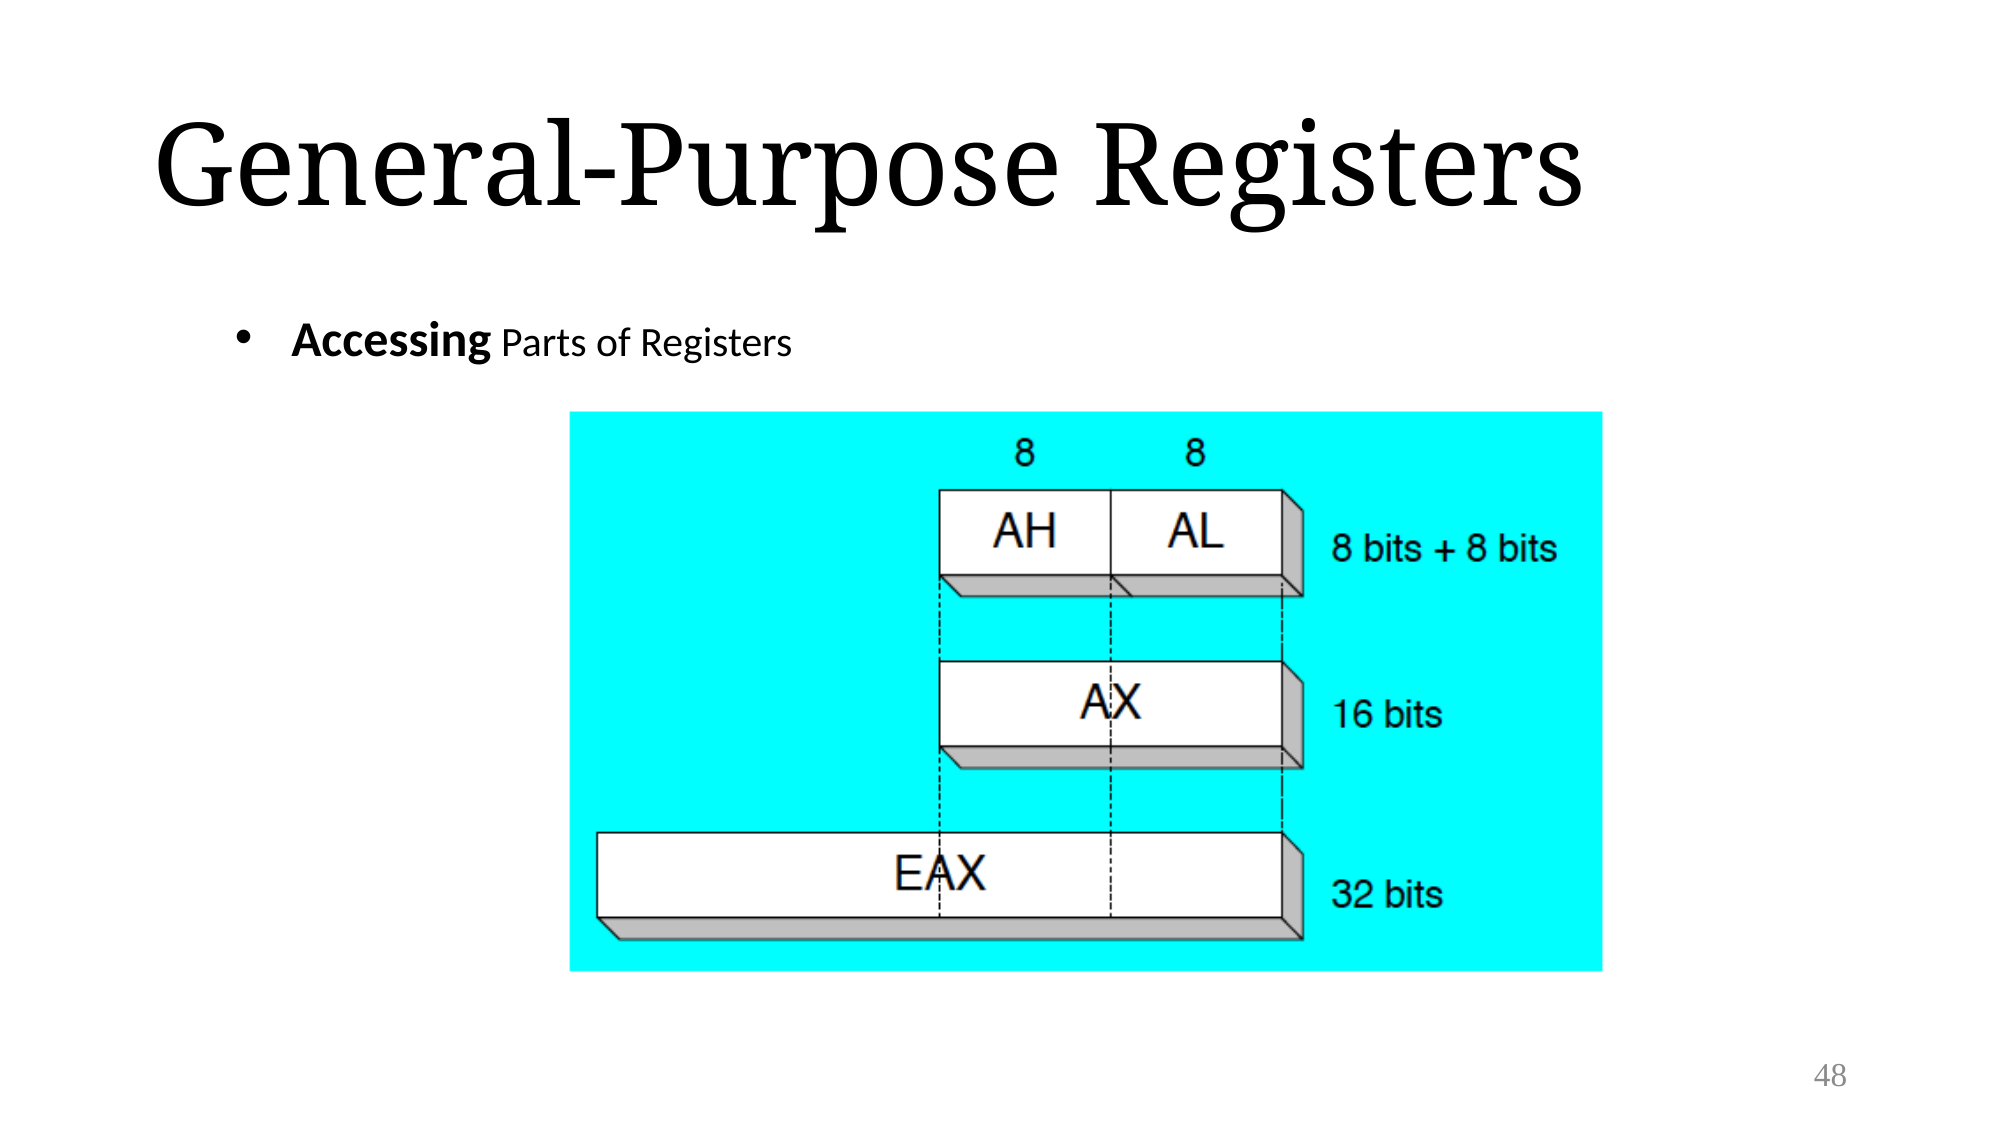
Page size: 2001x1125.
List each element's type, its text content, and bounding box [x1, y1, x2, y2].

title General-Purpose Registers [137, 59, 1863, 278]
text_box Accessing Parts of Registers [220, 299, 808, 374]
picture [556, 389, 1624, 984]
slide_number 48 [1412, 1042, 1863, 1103]
